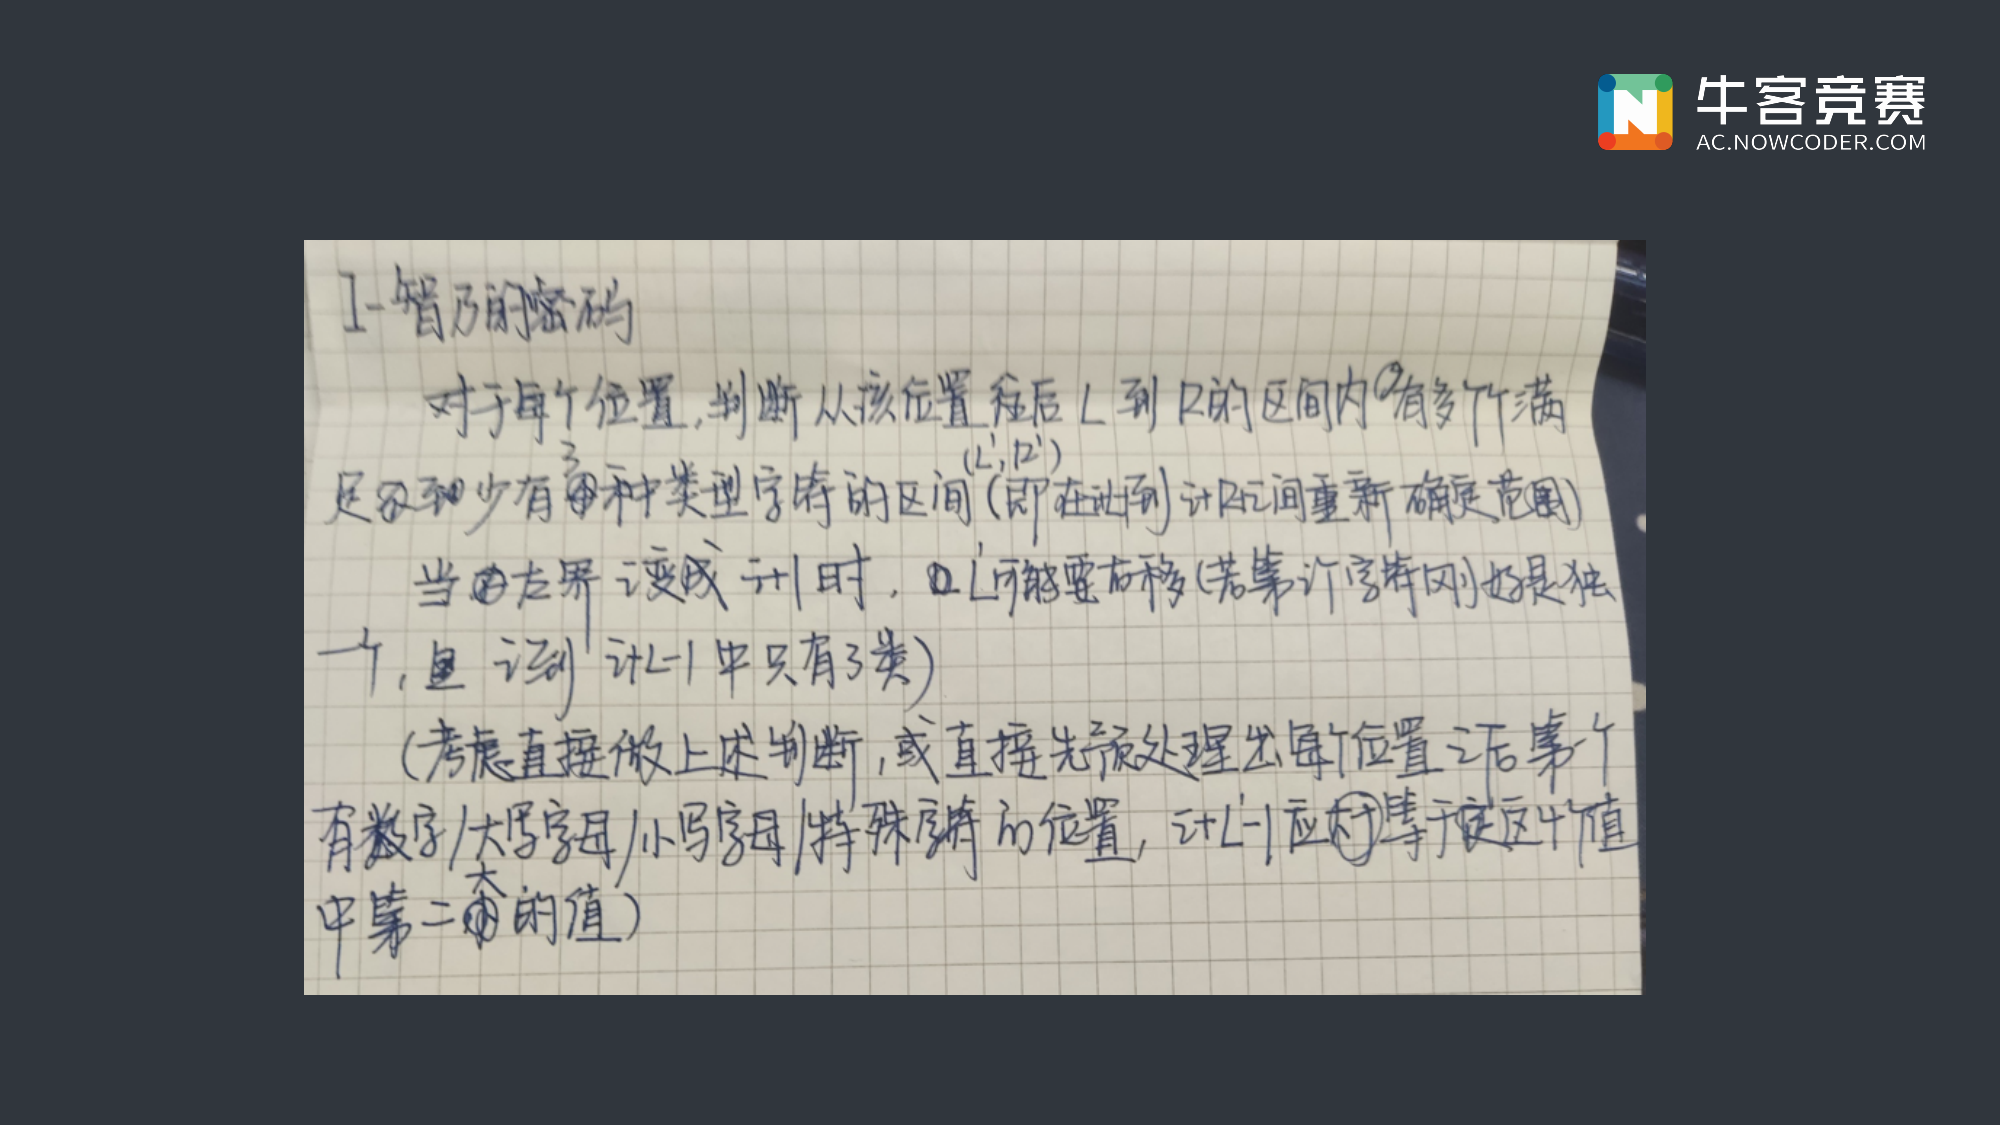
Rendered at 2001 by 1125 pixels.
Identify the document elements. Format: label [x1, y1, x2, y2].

picture [304, 240, 1646, 995]
picture [1598, 74, 1925, 150]
